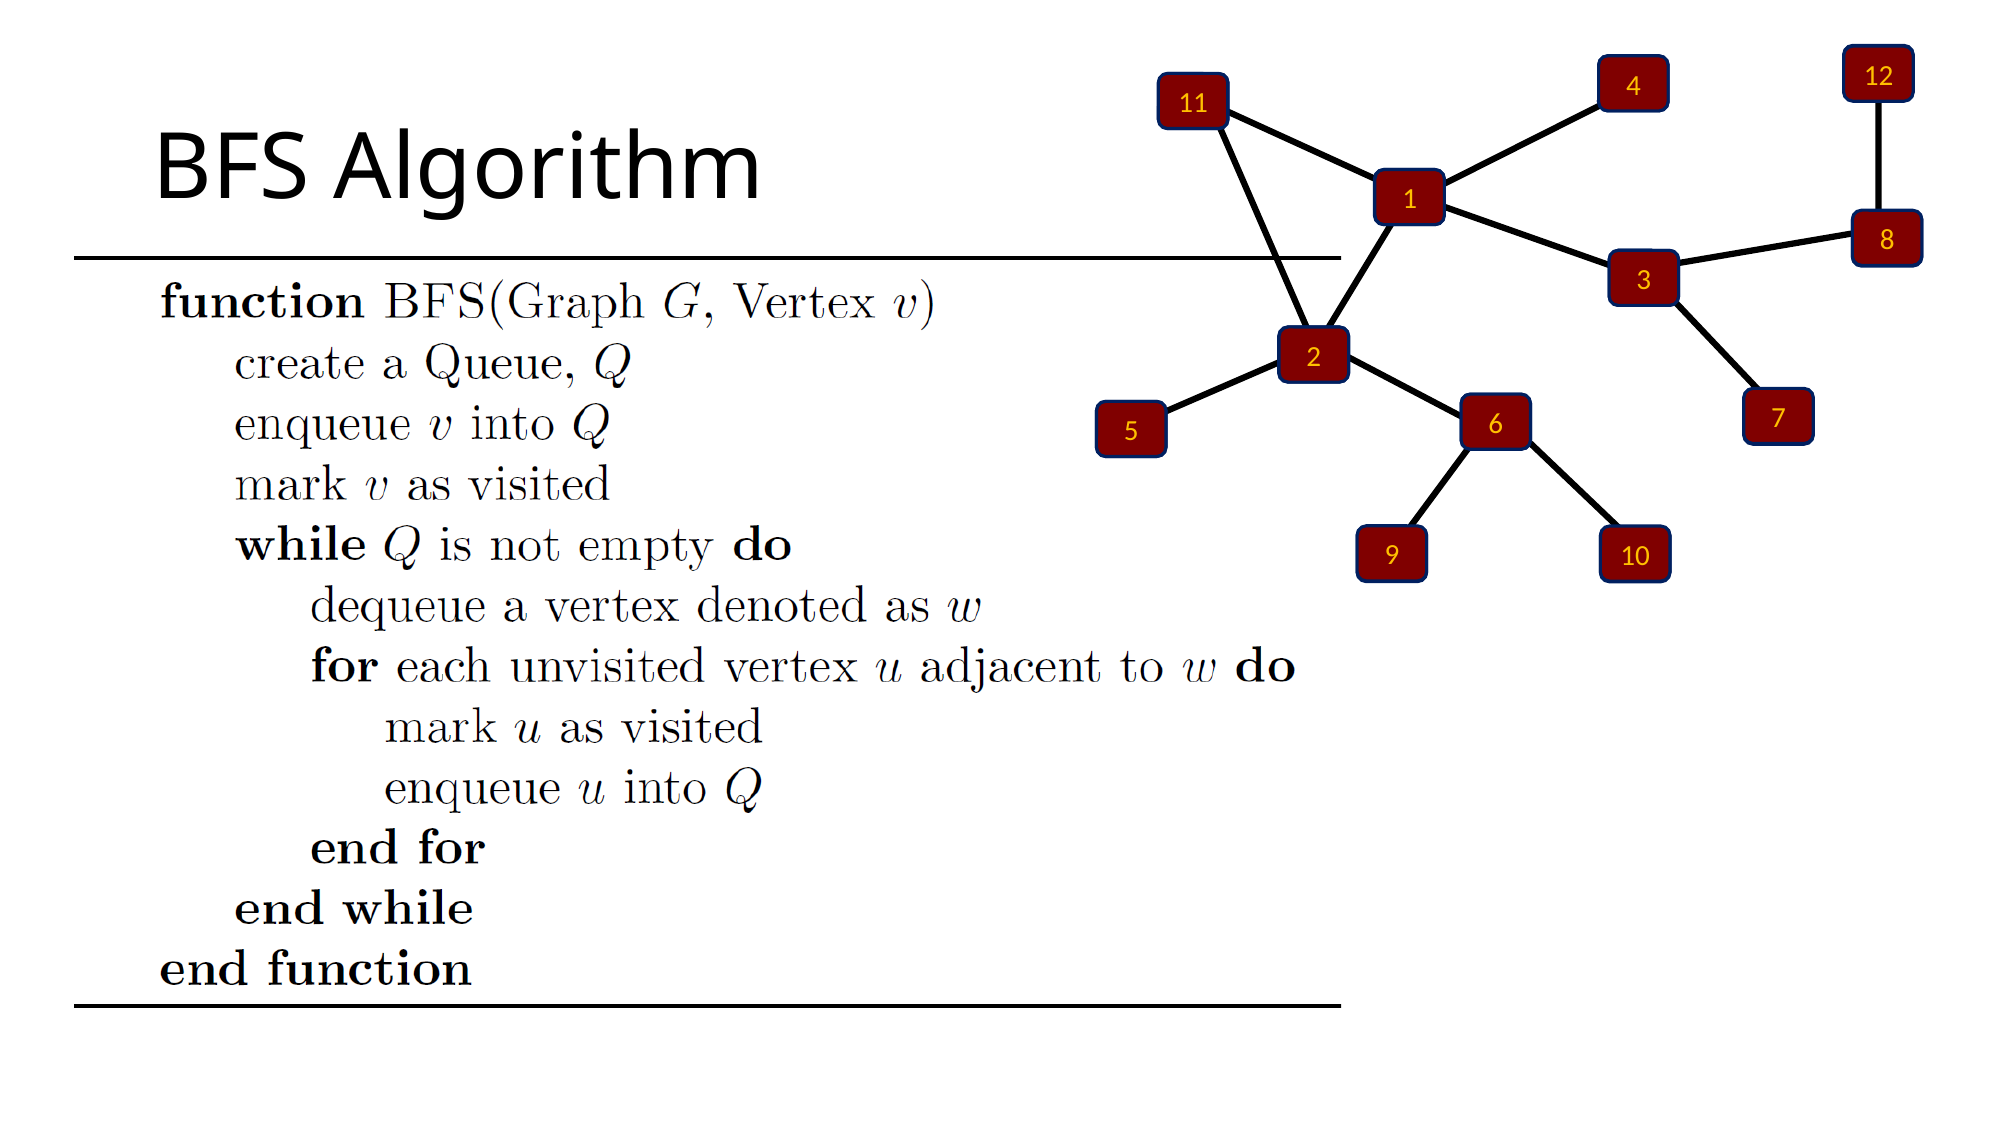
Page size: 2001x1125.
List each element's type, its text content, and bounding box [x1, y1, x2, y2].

text_box 3 [1607, 248, 1681, 307]
text_box 1 [1373, 167, 1446, 227]
text_box 7 [1742, 386, 1815, 446]
text_box 2 [1342, 326, 1351, 384]
text_box 6 [1459, 392, 1533, 451]
picture [52, 248, 1342, 1031]
title BFS Algorithm [137, 59, 1863, 278]
text_box 8 [1850, 208, 1924, 267]
text_box 12 [1842, 44, 1915, 103]
text_box 9 [1355, 524, 1429, 583]
text_box 11 [1156, 71, 1230, 131]
text_box 4 [1596, 54, 1670, 113]
text_box 10 [1598, 524, 1672, 583]
